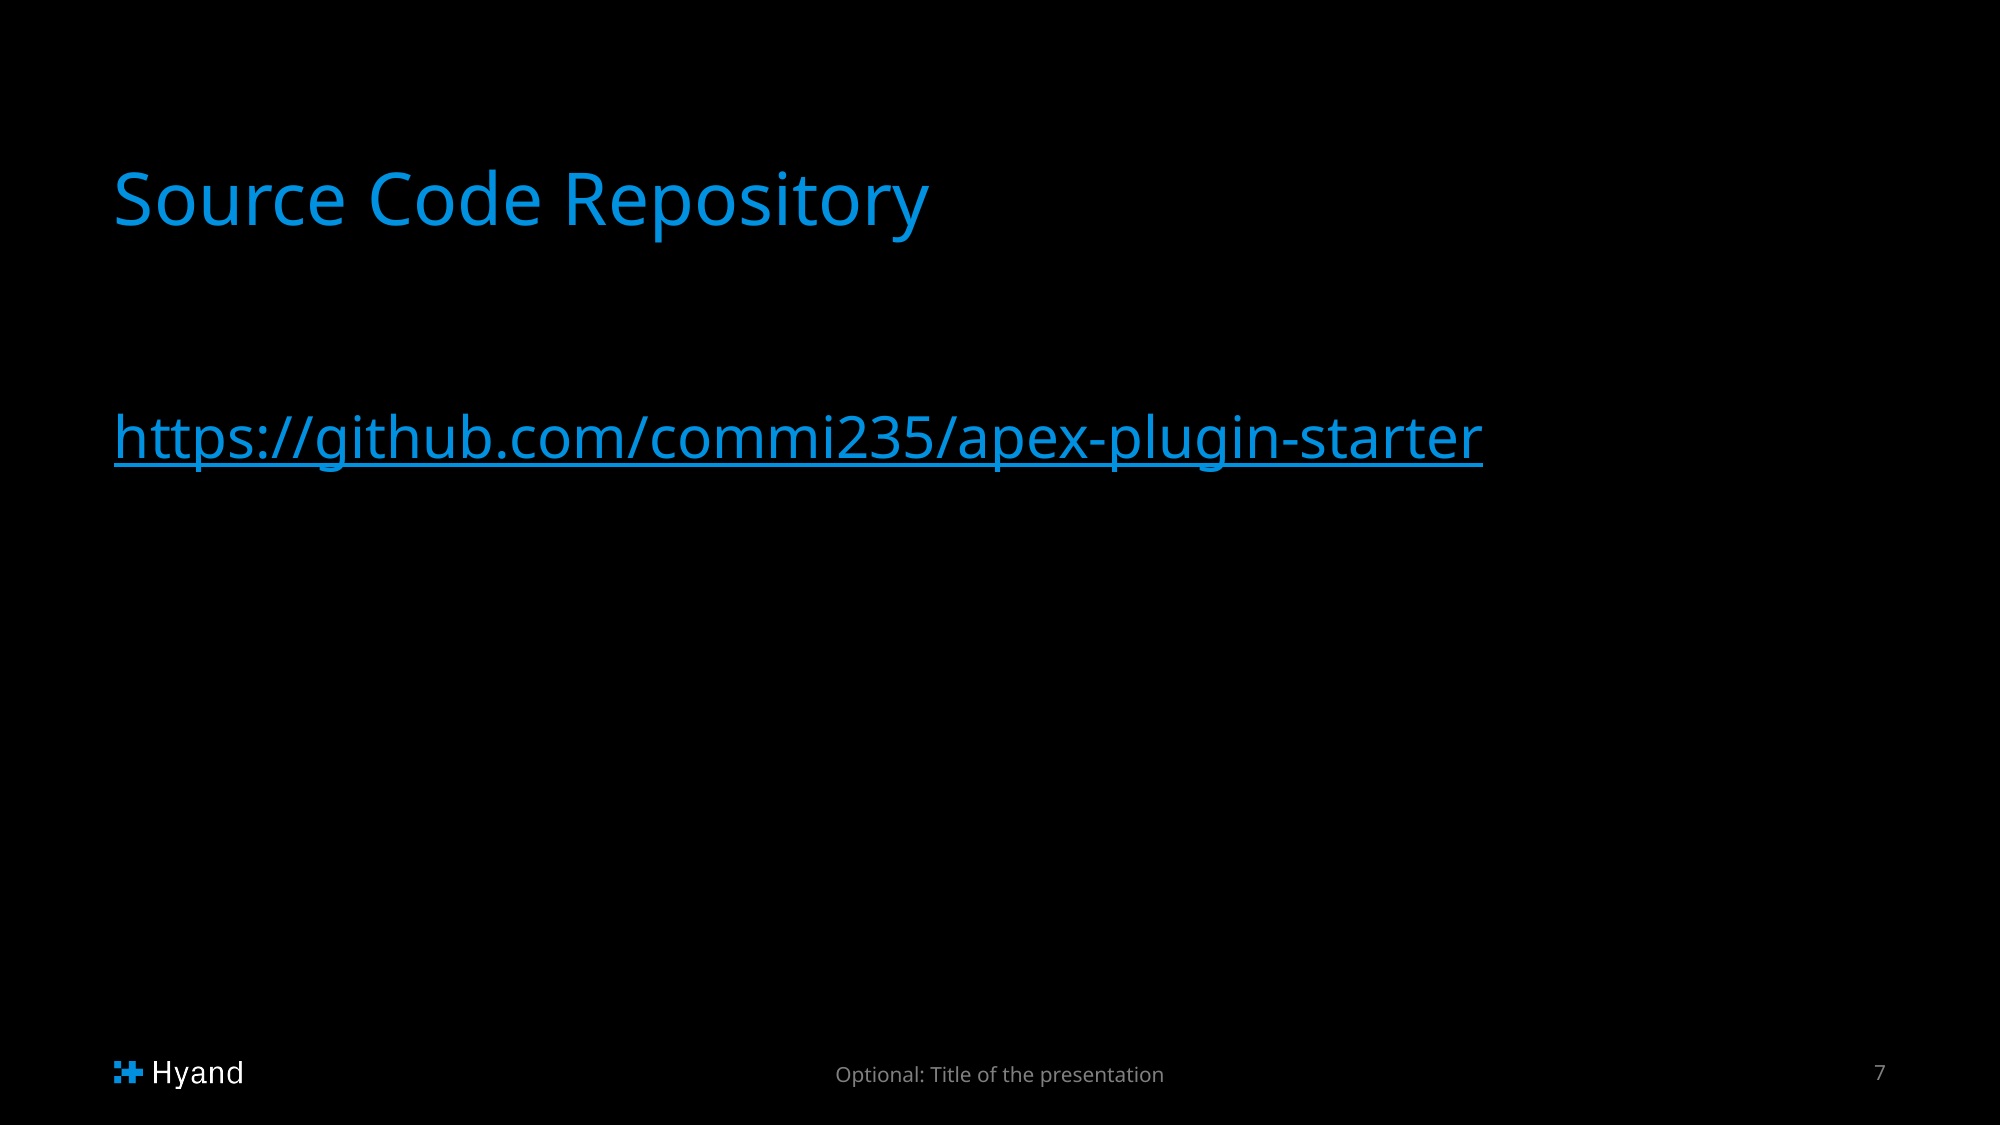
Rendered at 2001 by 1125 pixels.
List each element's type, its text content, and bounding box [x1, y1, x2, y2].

title Source Code Repository [114, 152, 1886, 241]
list https://github.com/commi235/apex-plugin-starter [113, 399, 1886, 1006]
slide_number 7 [1781, 1061, 1886, 1087]
footer Optional: Title of the presentation [409, 1061, 1591, 1087]
picture [114, 1061, 242, 1089]
